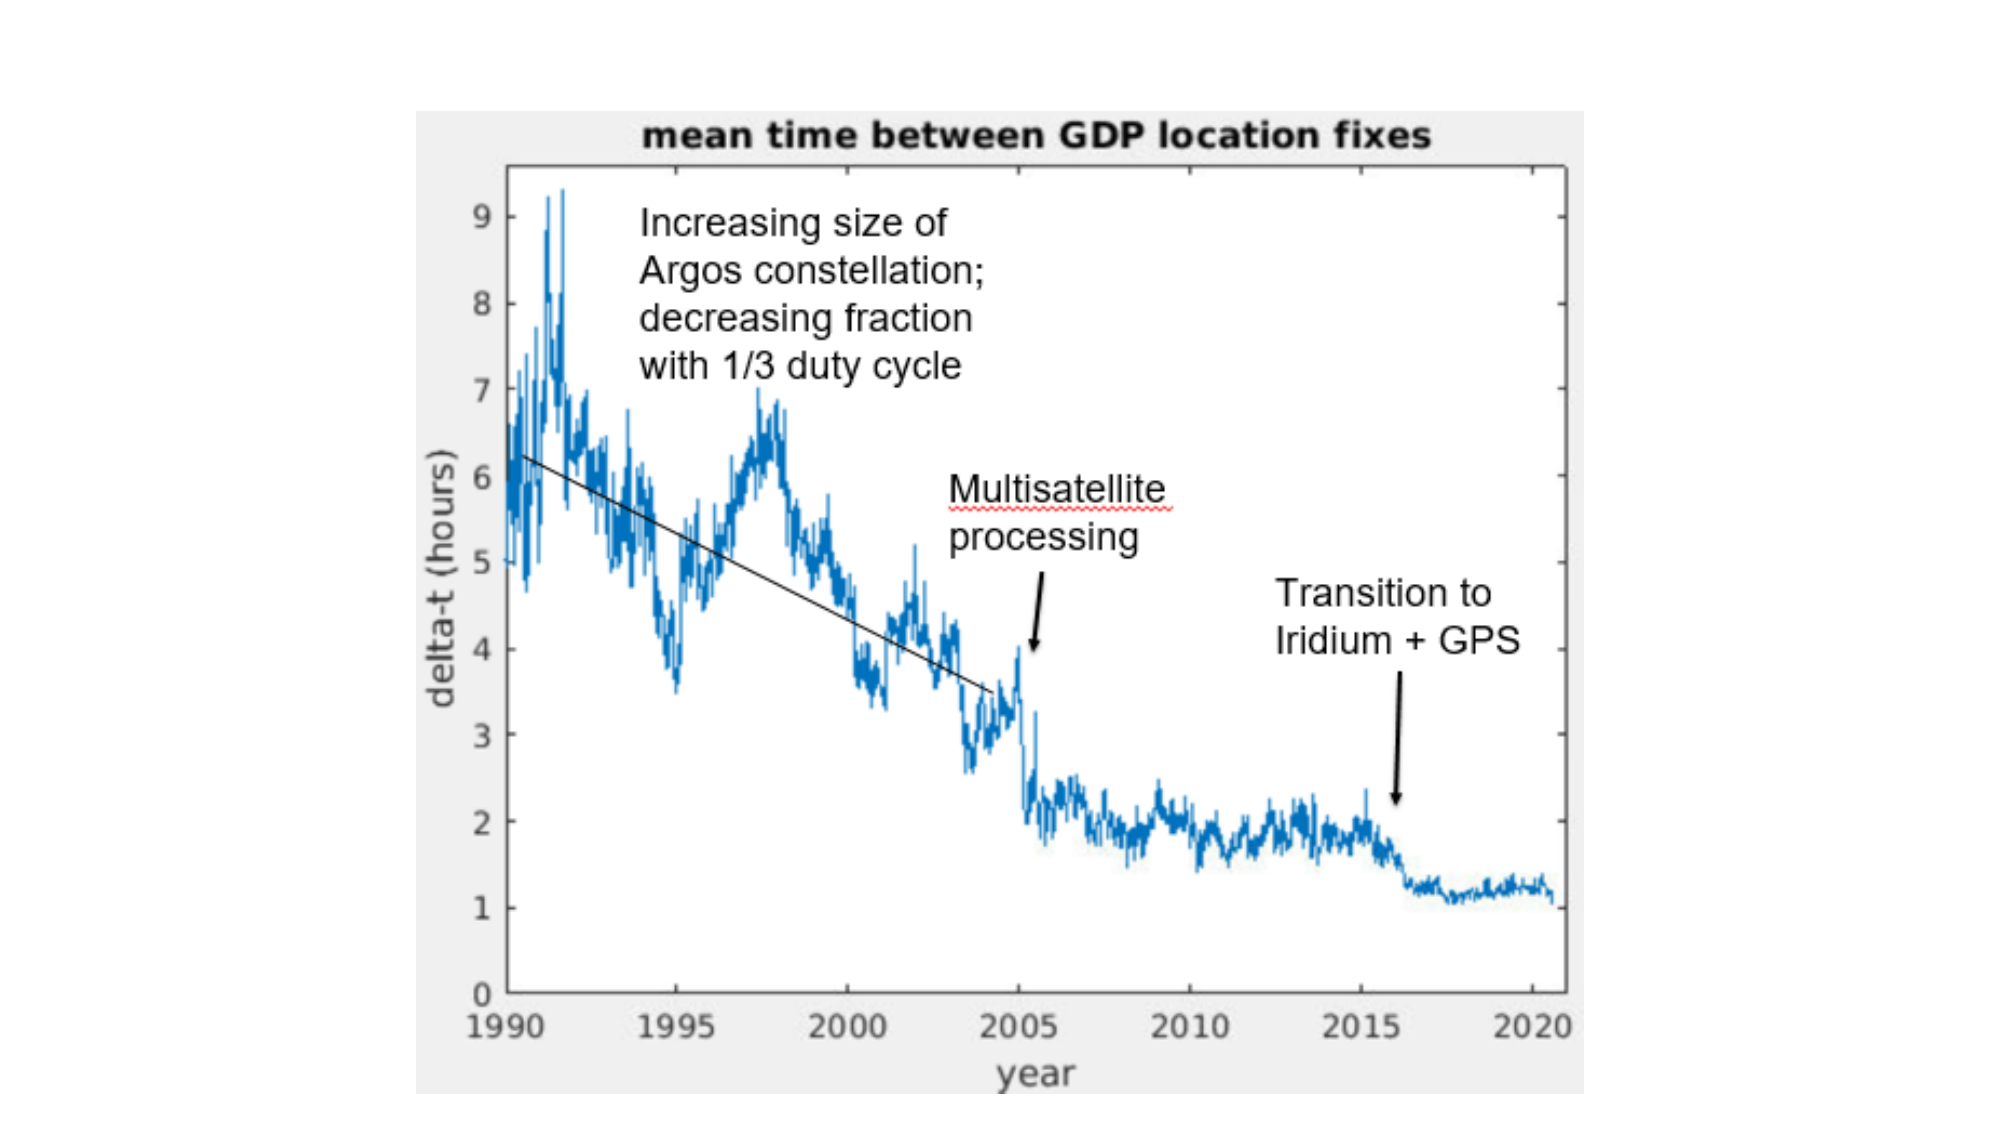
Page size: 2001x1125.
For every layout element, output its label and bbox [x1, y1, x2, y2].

picture [416, 111, 1584, 1094]
